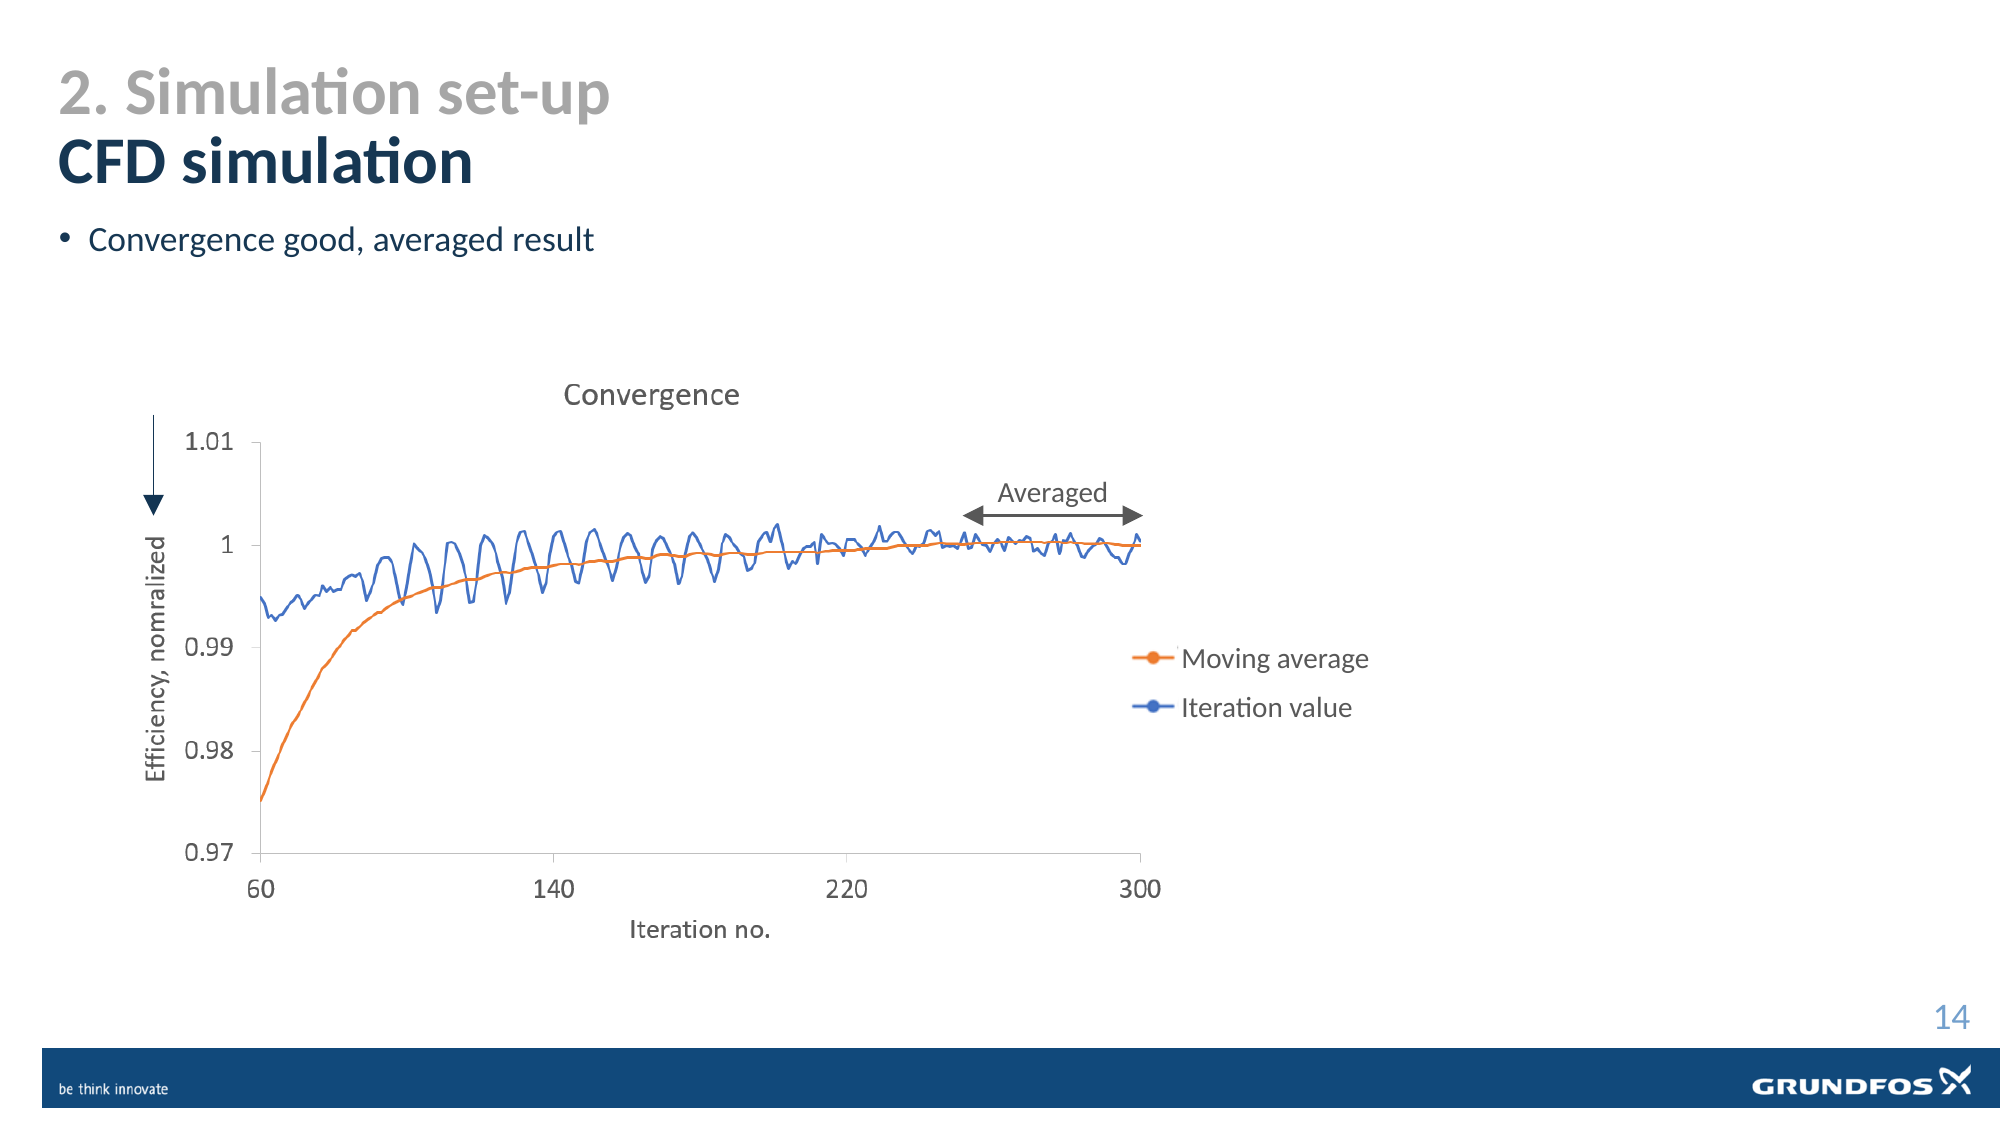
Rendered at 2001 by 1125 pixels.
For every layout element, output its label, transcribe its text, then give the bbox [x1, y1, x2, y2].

title 2. Simulation set-up CFD simulation [59, 59, 1941, 193]
slide_number 14 [1871, 984, 1971, 1045]
picture [42, 1048, 2000, 1108]
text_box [124, 363, 1387, 964]
list Convergence good, averaged result [59, 216, 1941, 989]
